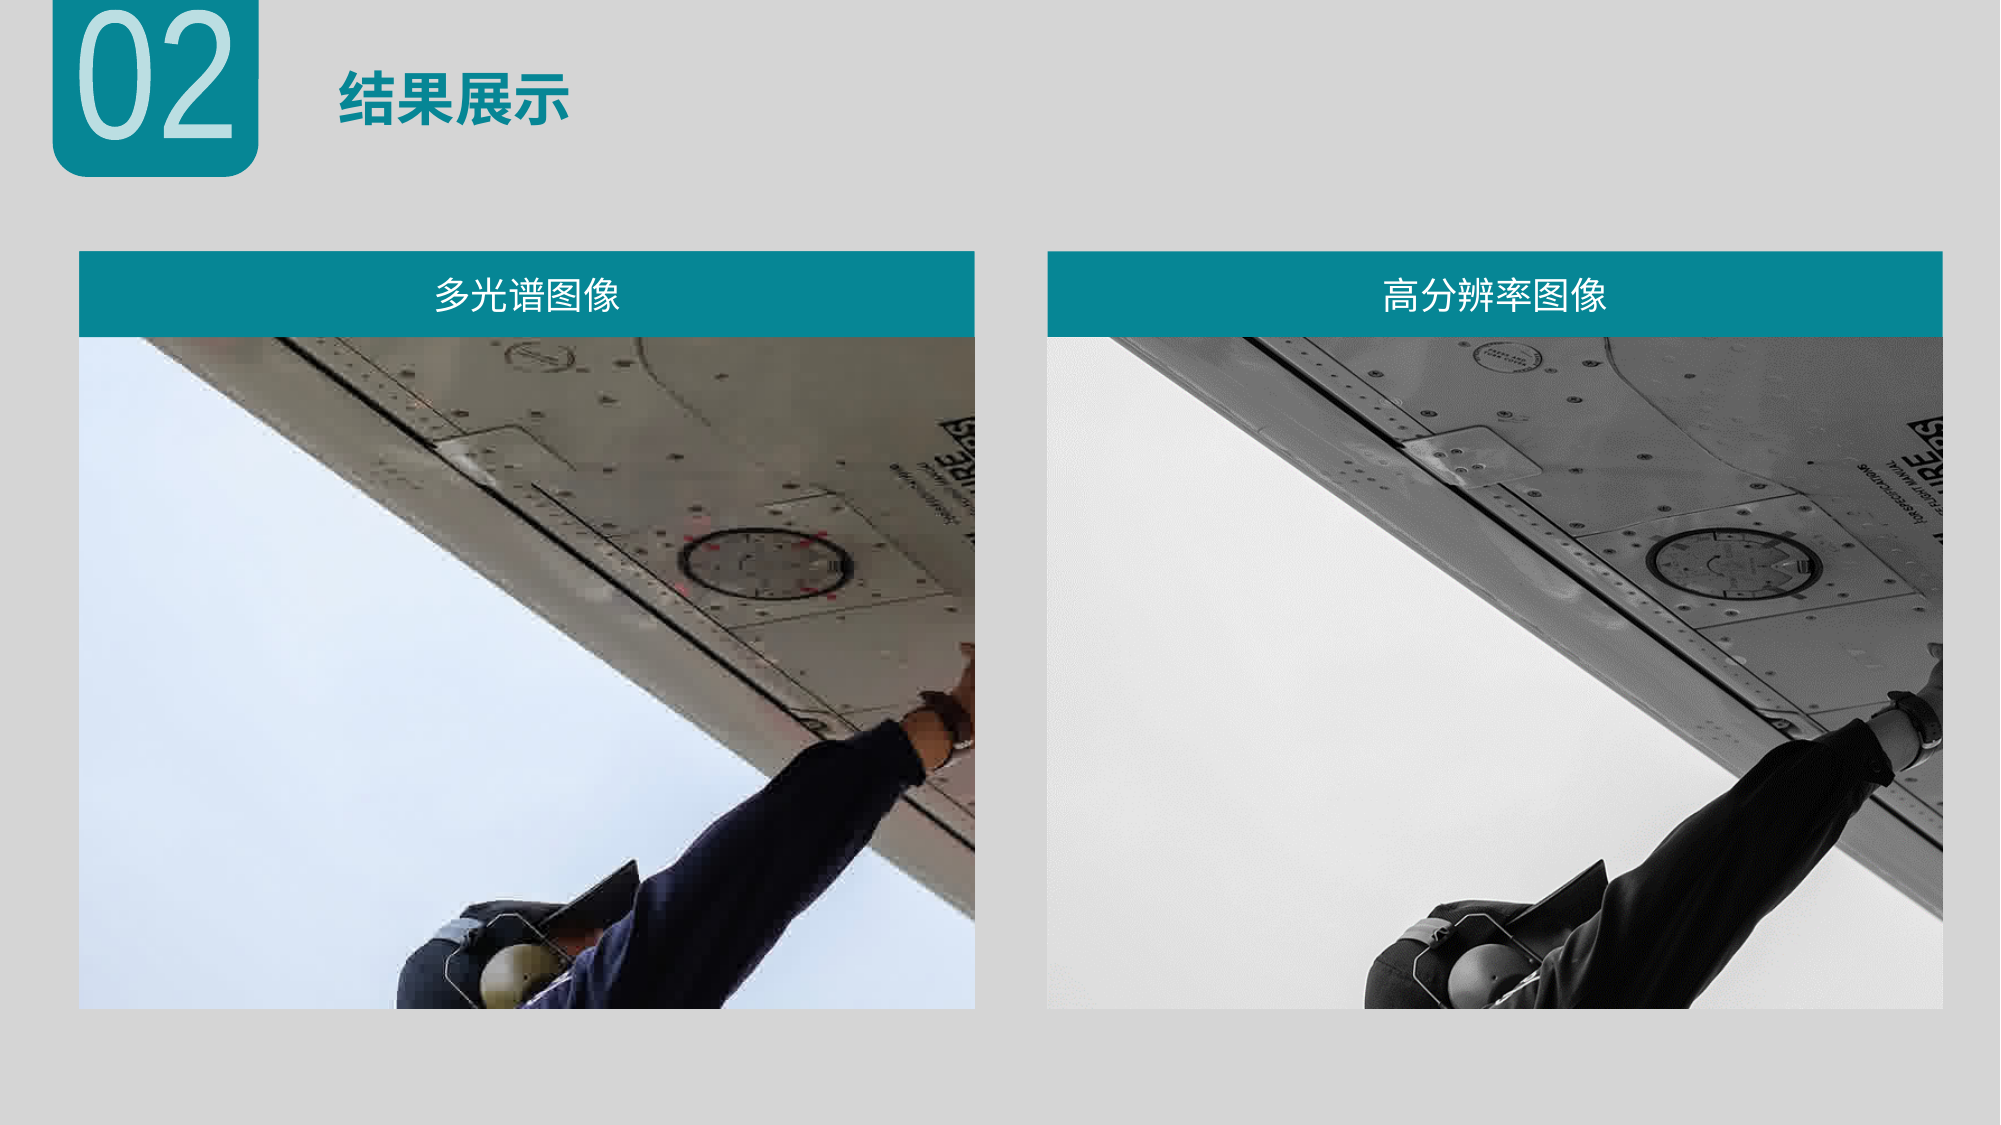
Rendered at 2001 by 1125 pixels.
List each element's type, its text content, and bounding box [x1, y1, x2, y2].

text_box 结果展示 [323, 54, 1012, 139]
text_box [51, 0, 260, 178]
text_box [79, 251, 975, 1009]
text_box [1047, 251, 1943, 1009]
